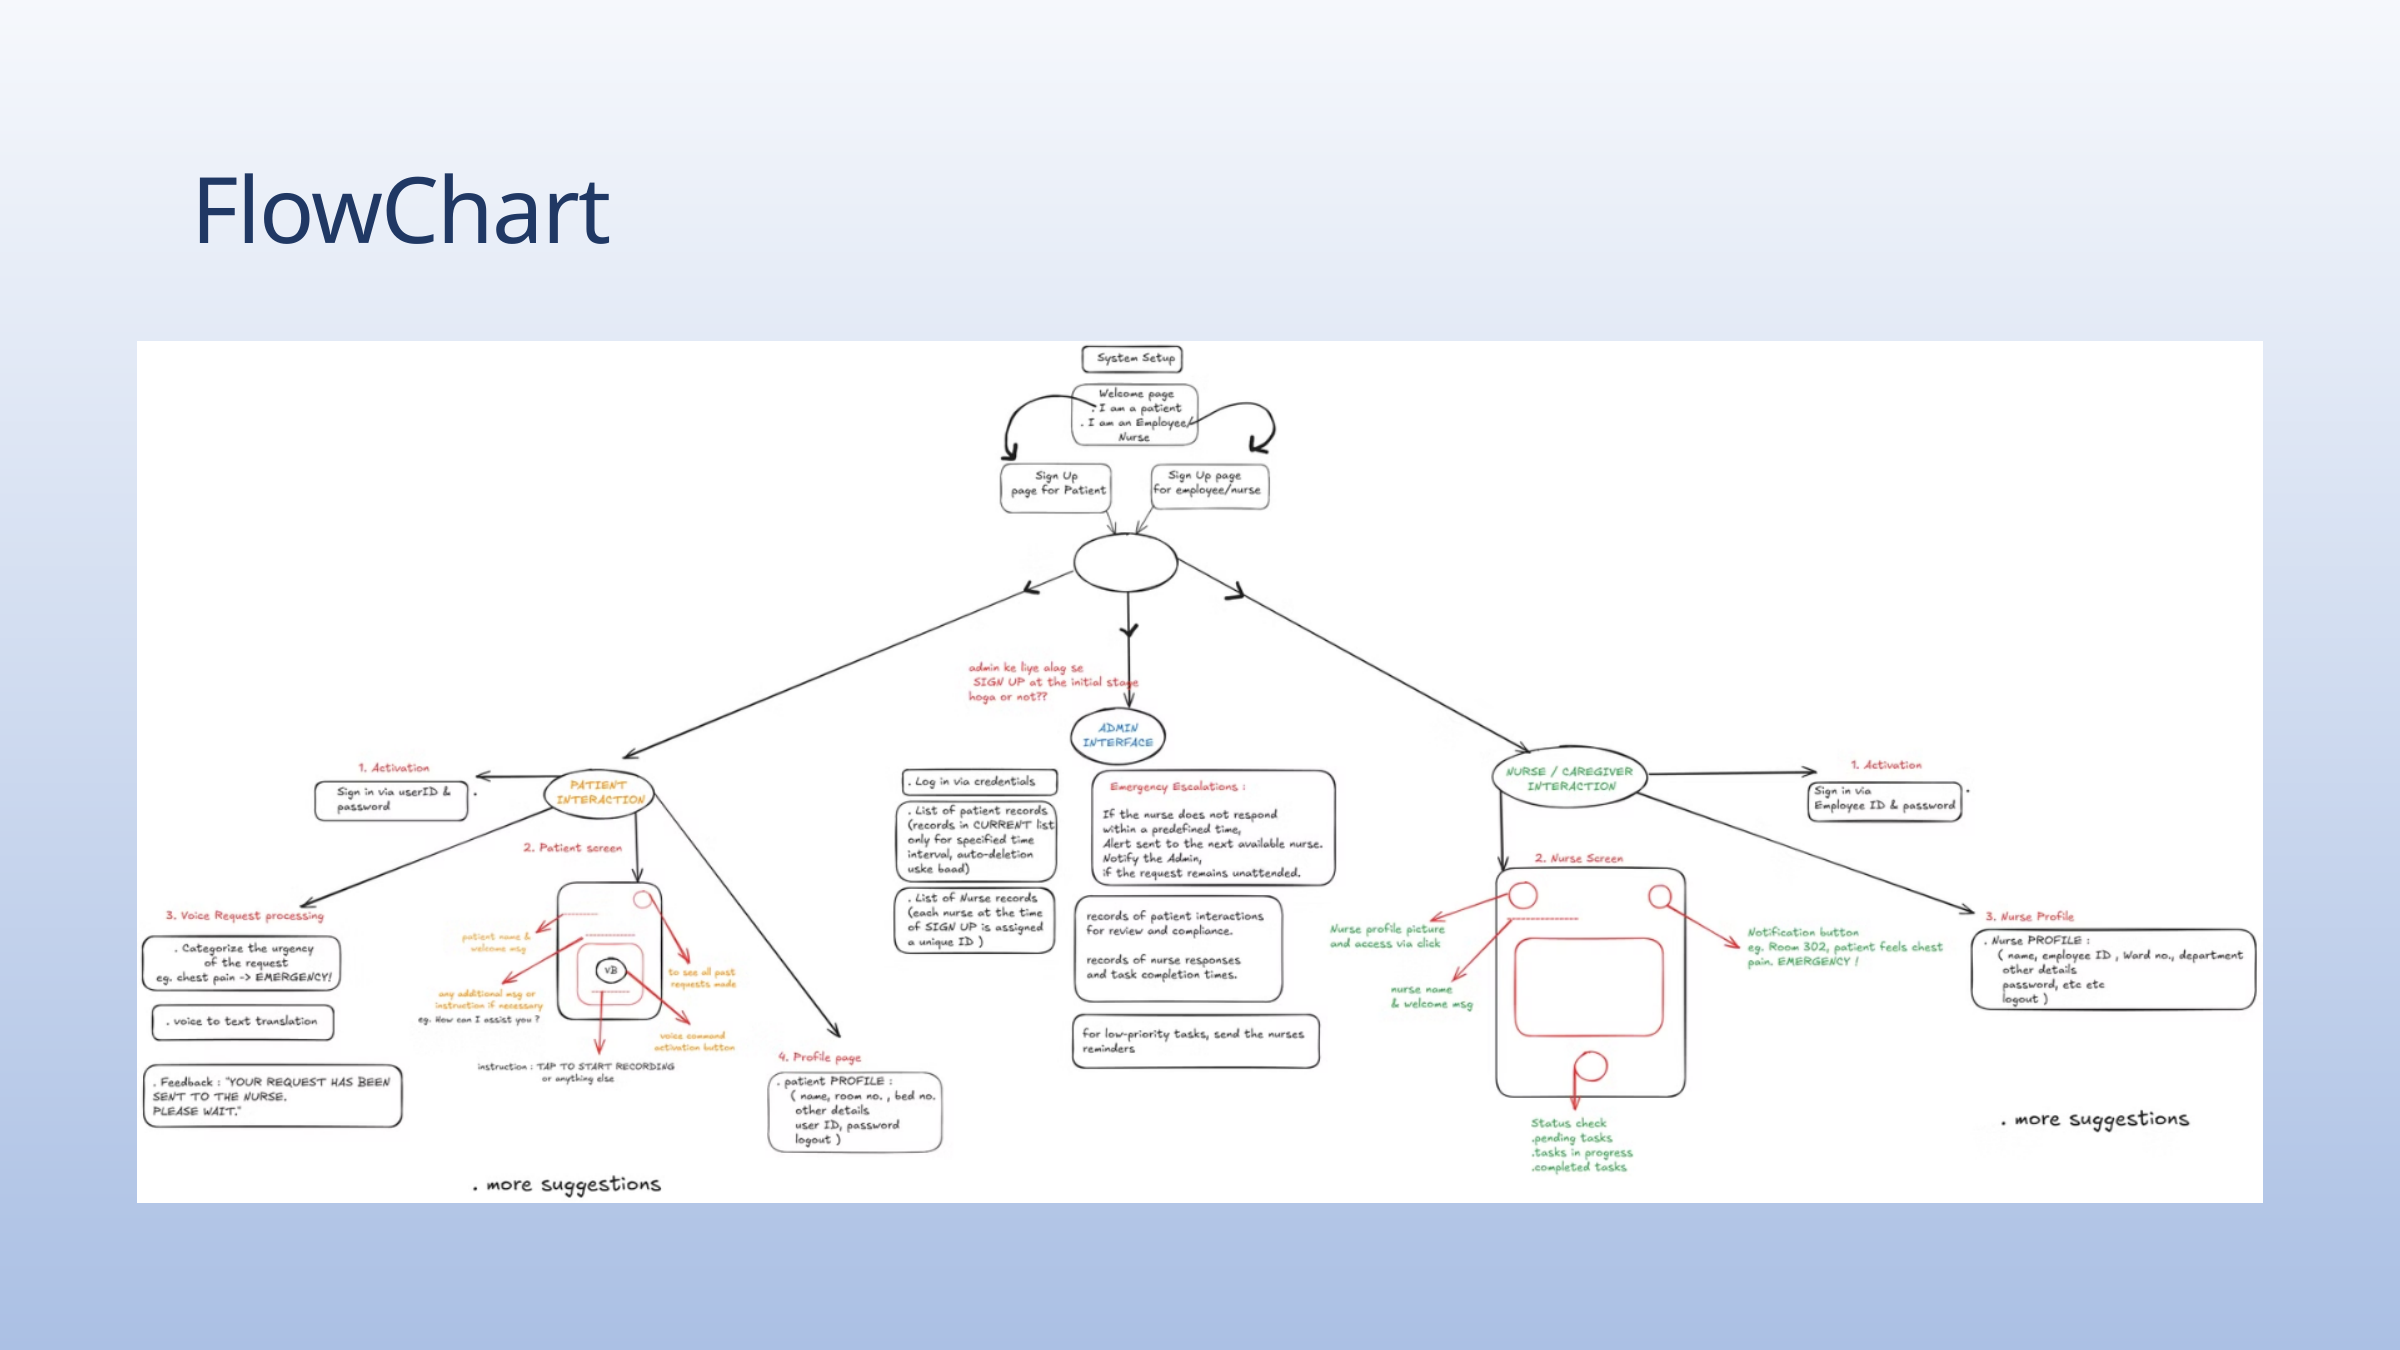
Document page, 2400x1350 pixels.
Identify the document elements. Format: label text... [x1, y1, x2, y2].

picture [137, 341, 2263, 1203]
text_box FlowChart [191, 147, 1365, 264]
